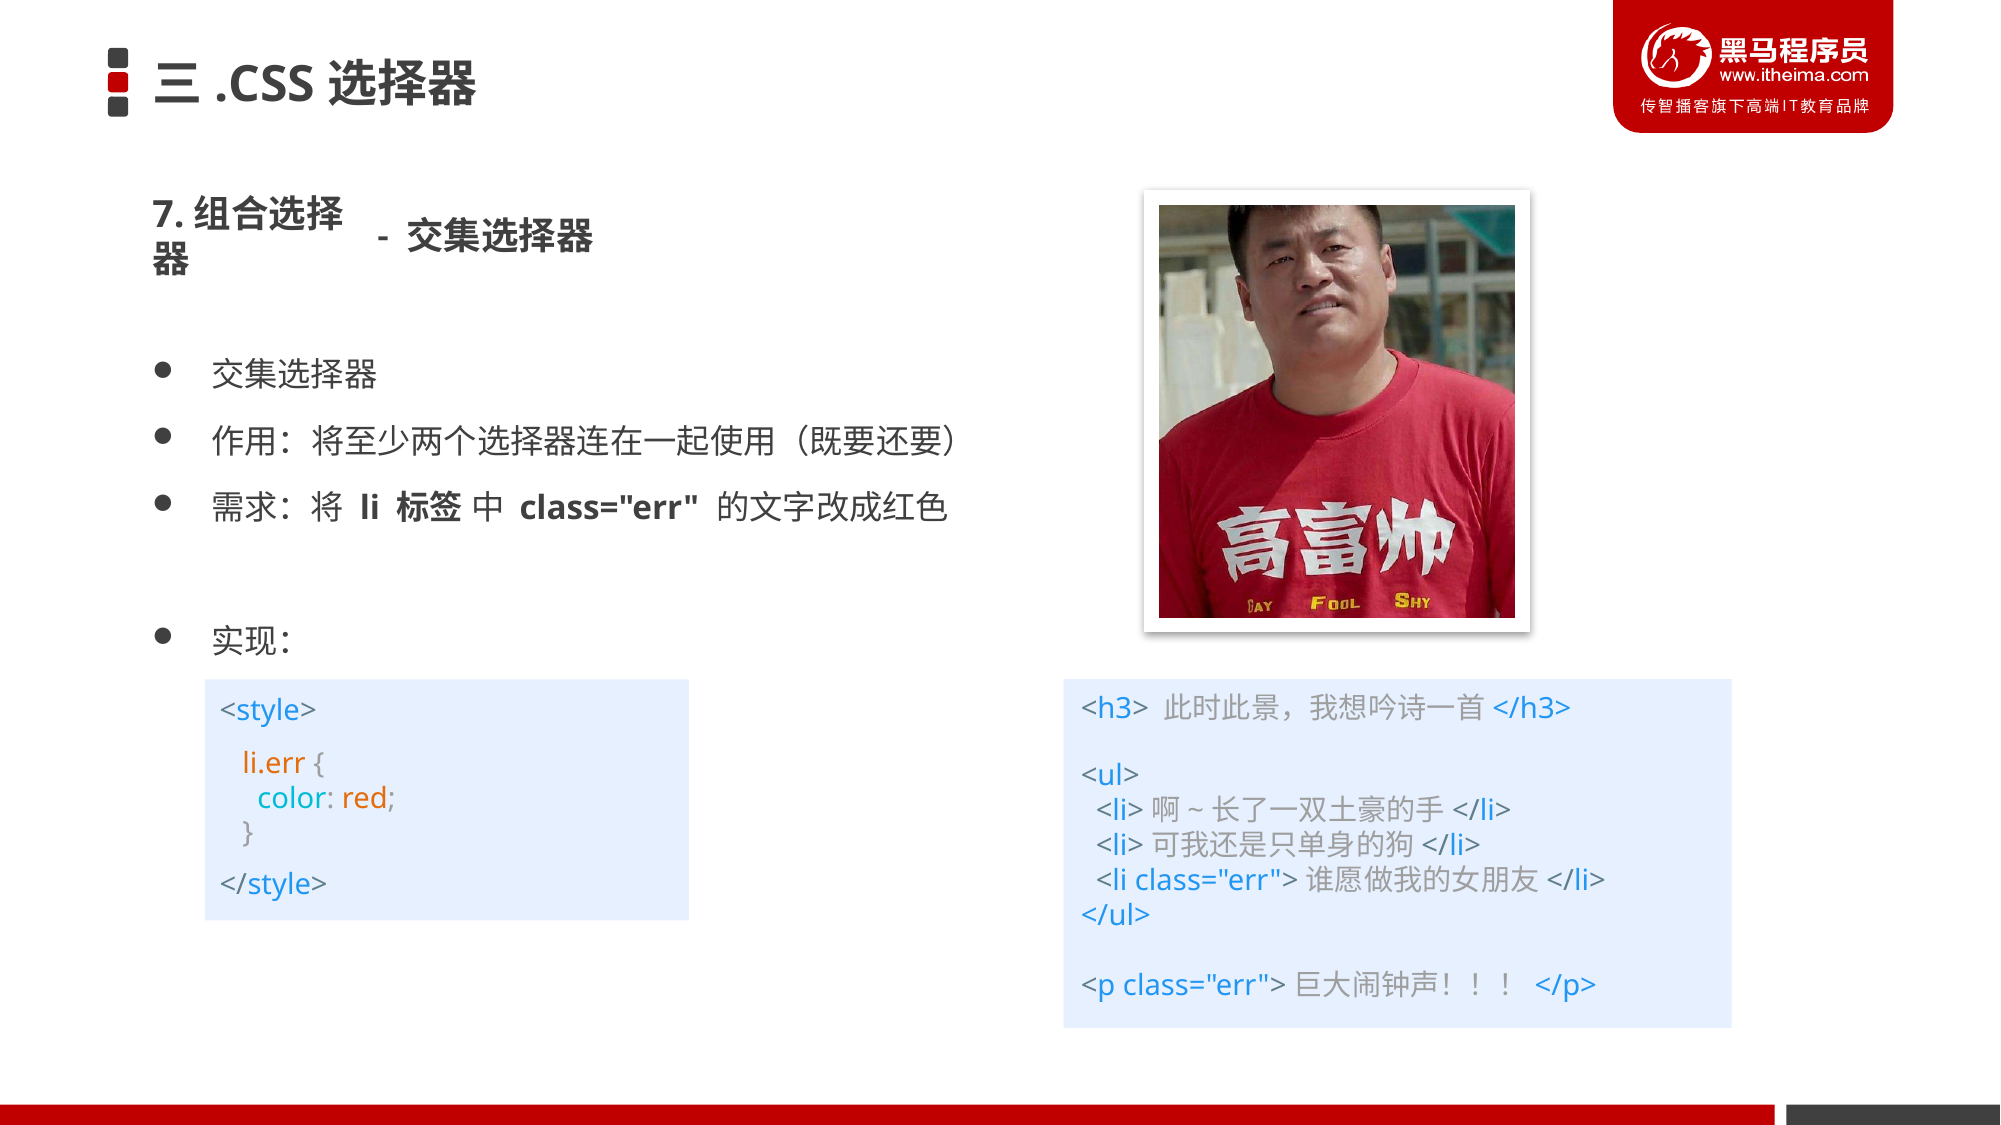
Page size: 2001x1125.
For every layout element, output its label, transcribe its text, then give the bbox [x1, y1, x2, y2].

picture [1616, 11, 1894, 125]
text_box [204, 678, 690, 921]
text_box 交集选择器 作用：将至少两个选择器连在一起使用（既要还要） 需求：将 li 标签 中 class="err" 的文字改成红色 实现： [137, 326, 1000, 669]
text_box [1063, 678, 1735, 1029]
picture [1158, 204, 1516, 619]
text_box - 交集选择器 [362, 204, 609, 265]
list 7.组合选择器 [137, 192, 390, 277]
title 三.CSS选择器 [137, 38, 1577, 124]
